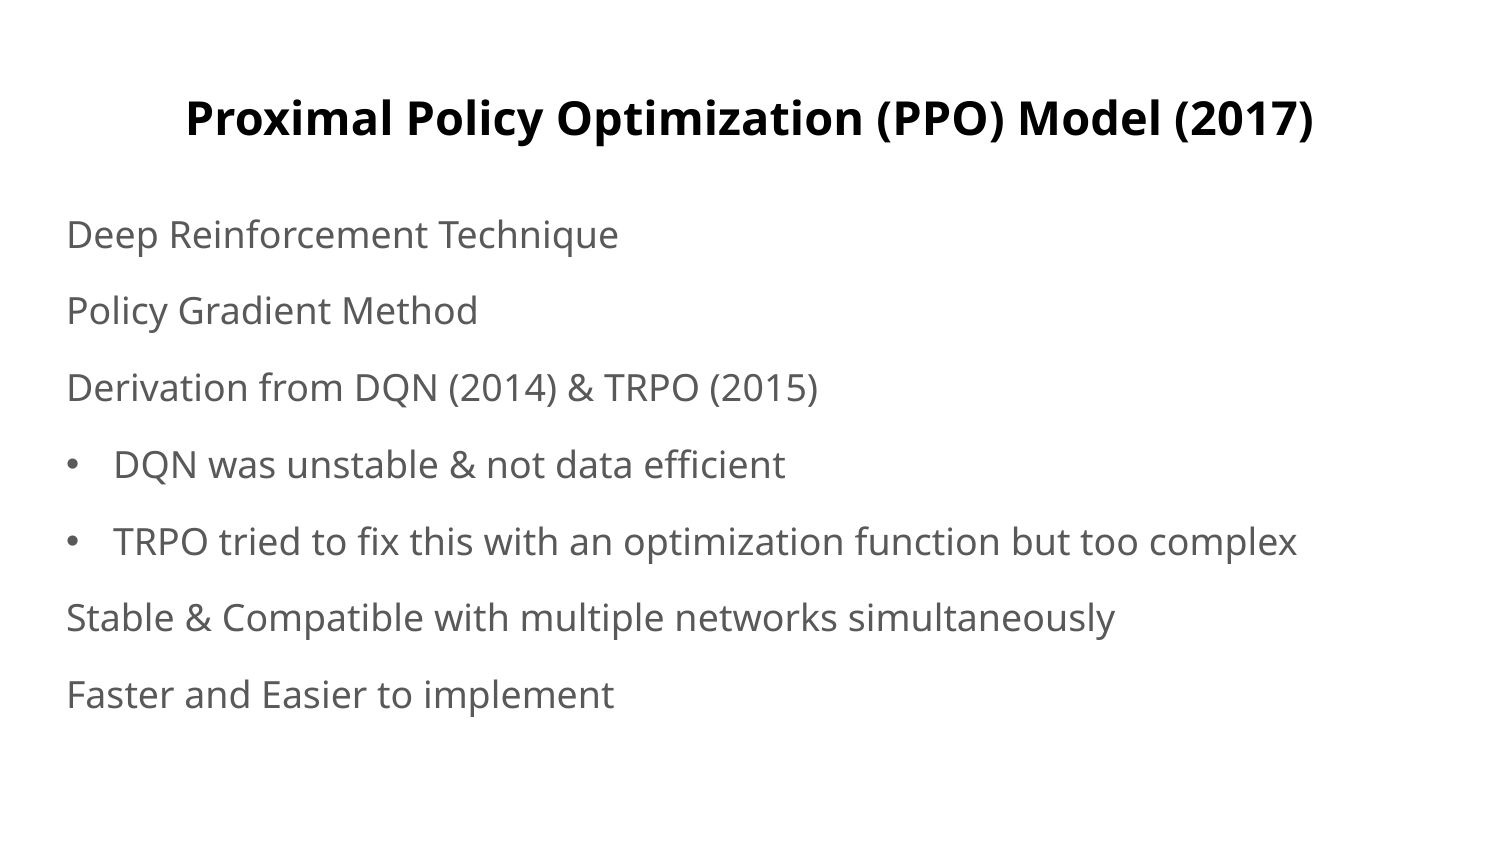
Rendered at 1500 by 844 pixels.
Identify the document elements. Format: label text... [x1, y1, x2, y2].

title Proximal Policy Optimization (PPO) Model (2017) [51, 72, 1449, 167]
list Deep Reinforcement Technique Policy Gradient Method Derivation from DQN (2014) & TRPO (2015) DQN was unstable & not data efficient TRPO tried to fix this with an optimization function but too complex Stable & Compatible with multiple networks simultaneously Faster and Easier to implement [51, 189, 1449, 750]
